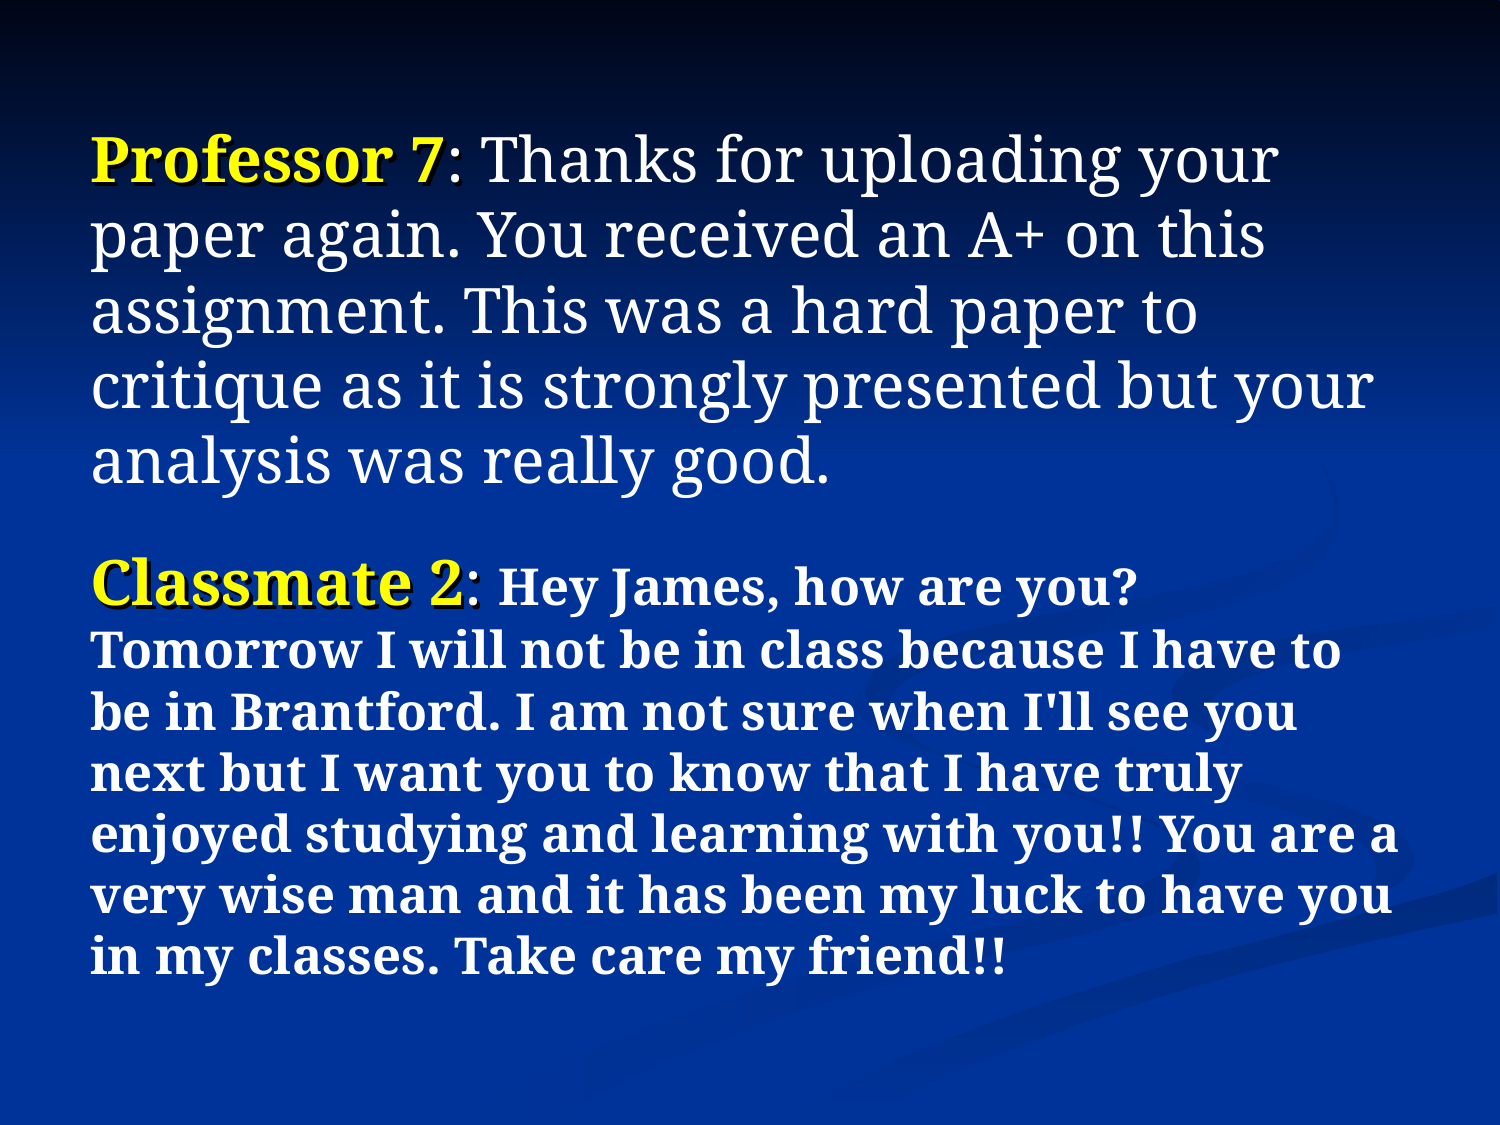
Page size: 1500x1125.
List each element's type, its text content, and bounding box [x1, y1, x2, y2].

text_box Professor 7: Thanks for uploading your paper again. You received an A+ on this assignment. This was a hard paper to critique as it is strongly presented but your analysis was really good. Classmate 2: Hey James, how are you? Tomorrow I will not be in class because I have to be in Brantford. I am not sure when I'll see you next but I want you to know that I have truly enjoyed studying and learning with you!! You are a very wise man and it has been my luck to have you in my classes. Take care my friend!! [74, 112, 1425, 1005]
